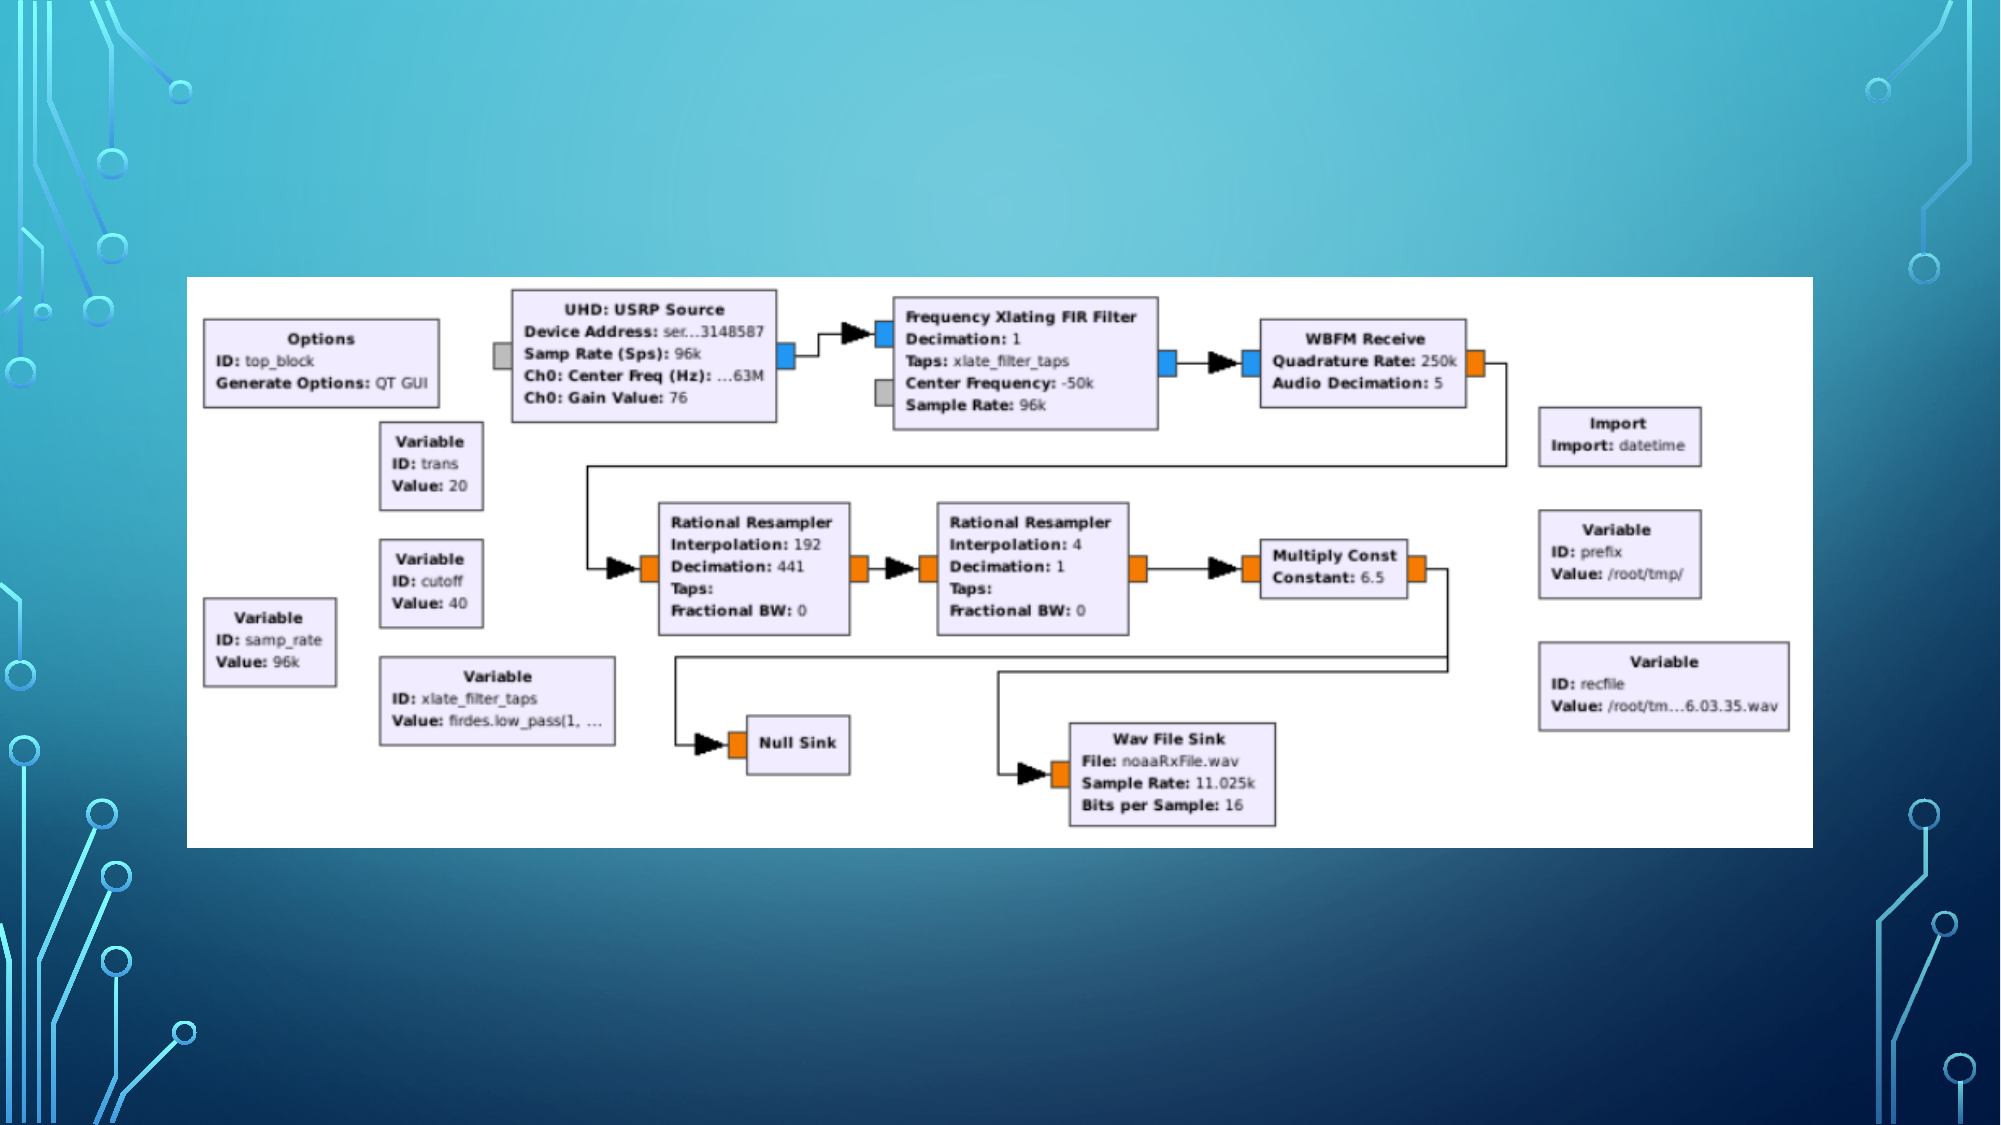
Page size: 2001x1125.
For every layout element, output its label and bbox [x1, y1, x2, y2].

list [186, 277, 1813, 848]
